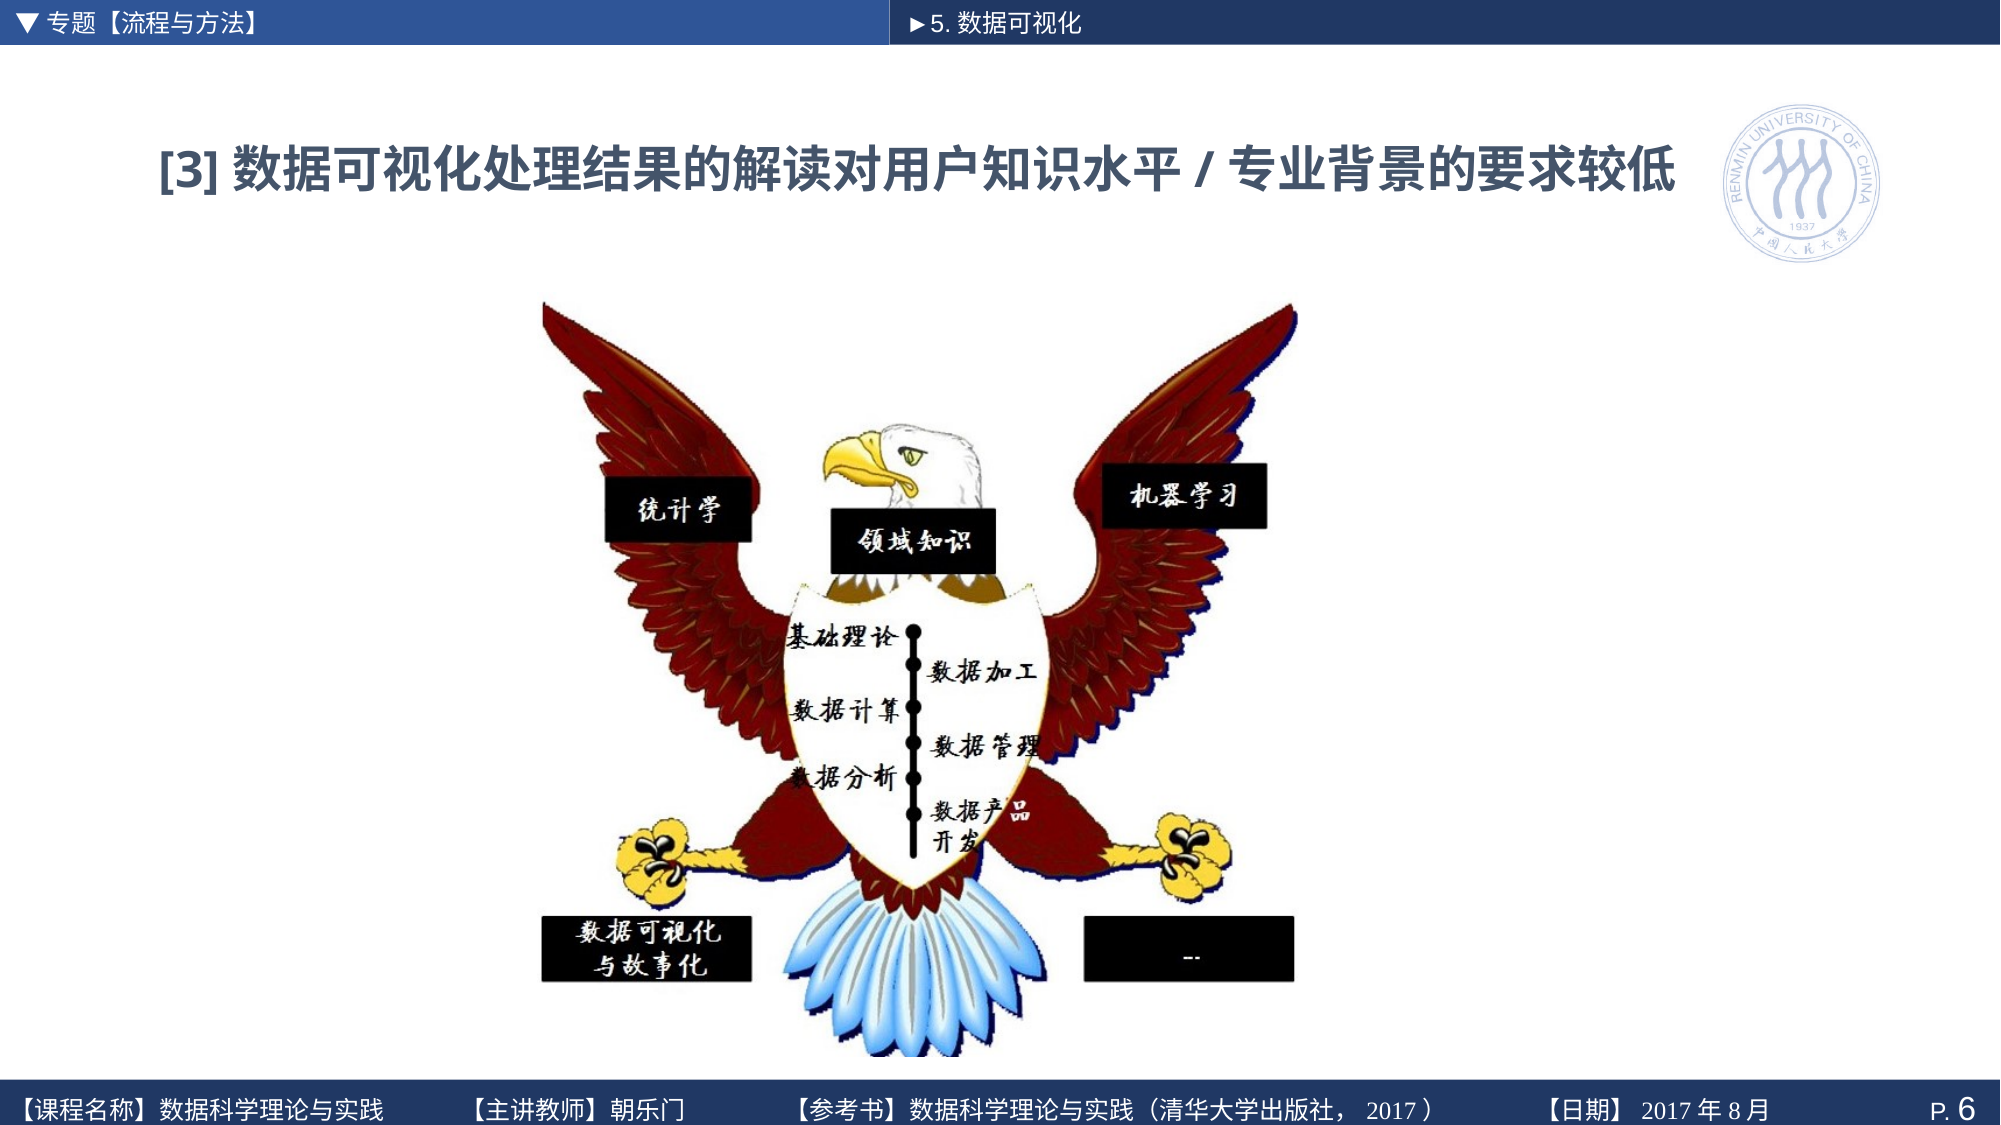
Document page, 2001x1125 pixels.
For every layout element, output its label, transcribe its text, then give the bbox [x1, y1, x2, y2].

list ▼专题【流程与方法】 [0, 0, 725, 43]
picture [537, 292, 1299, 1057]
title [3]数据可视化处理结果的解读对用户知识水平/专业背景的要求较低 [67, 99, 1769, 236]
list ►5.数据可视化 [890, 0, 1249, 43]
